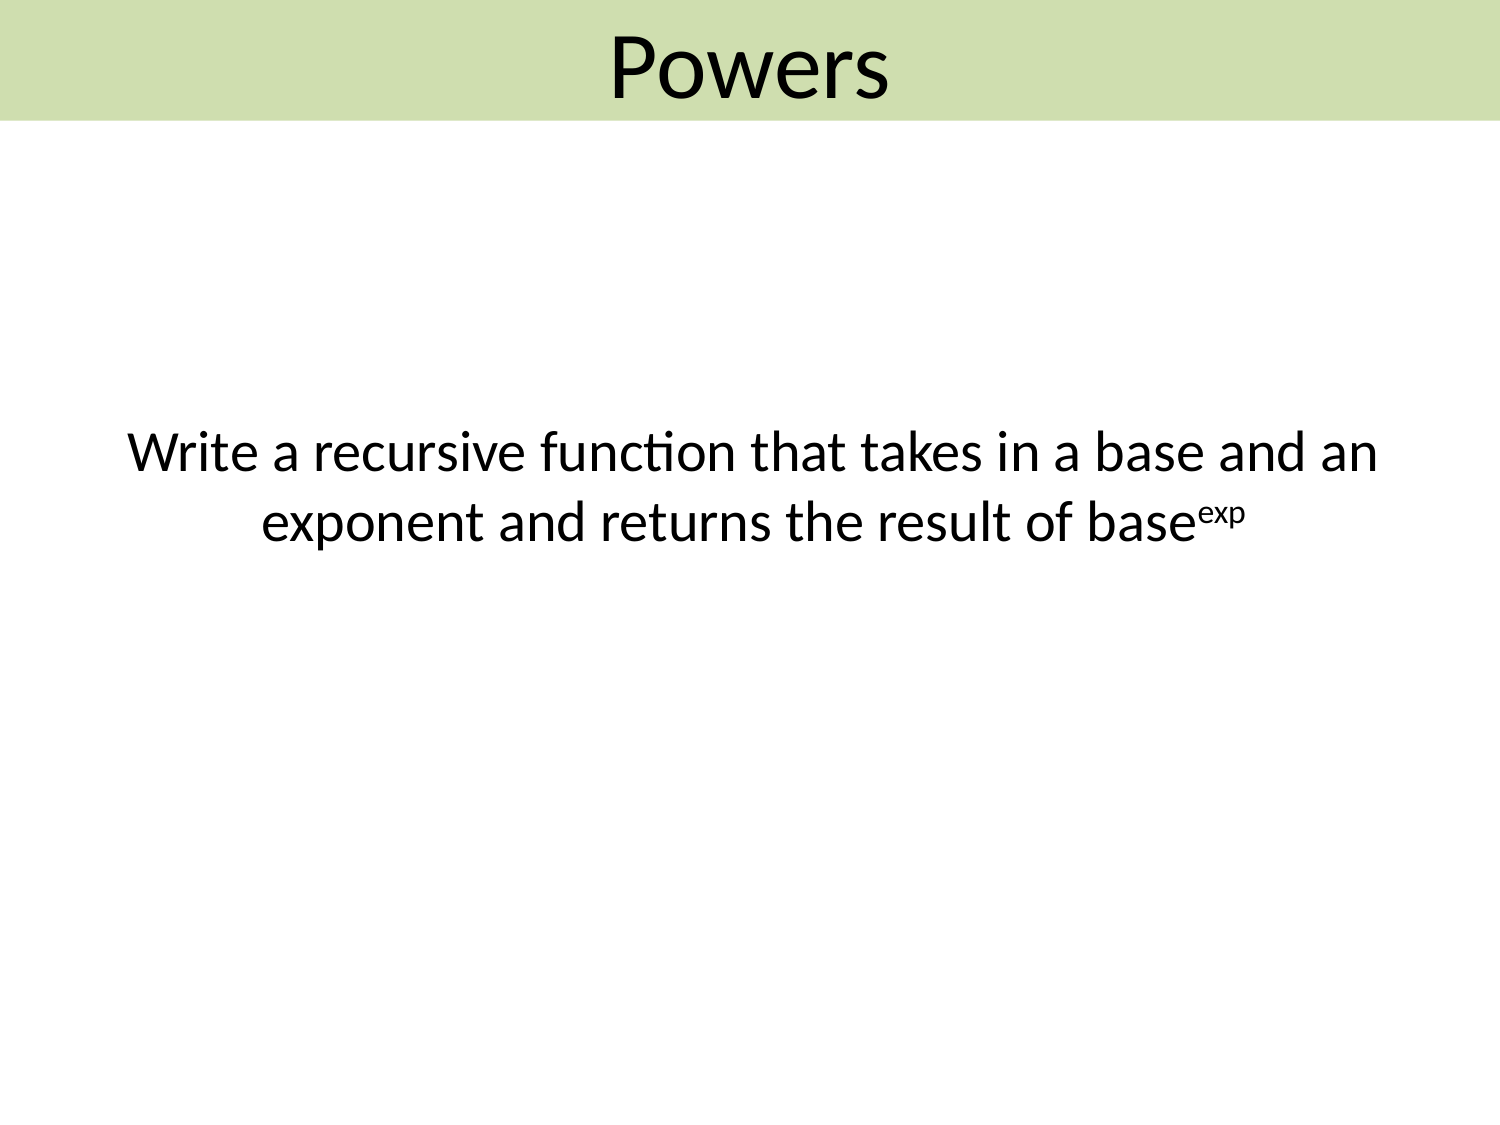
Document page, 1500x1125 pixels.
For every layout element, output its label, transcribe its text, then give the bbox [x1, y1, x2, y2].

text_box Write a recursive function that takes in a base and an exponent and returns the result of baseexp [112, 405, 1395, 561]
text_box Powers [0, 0, 1500, 121]
